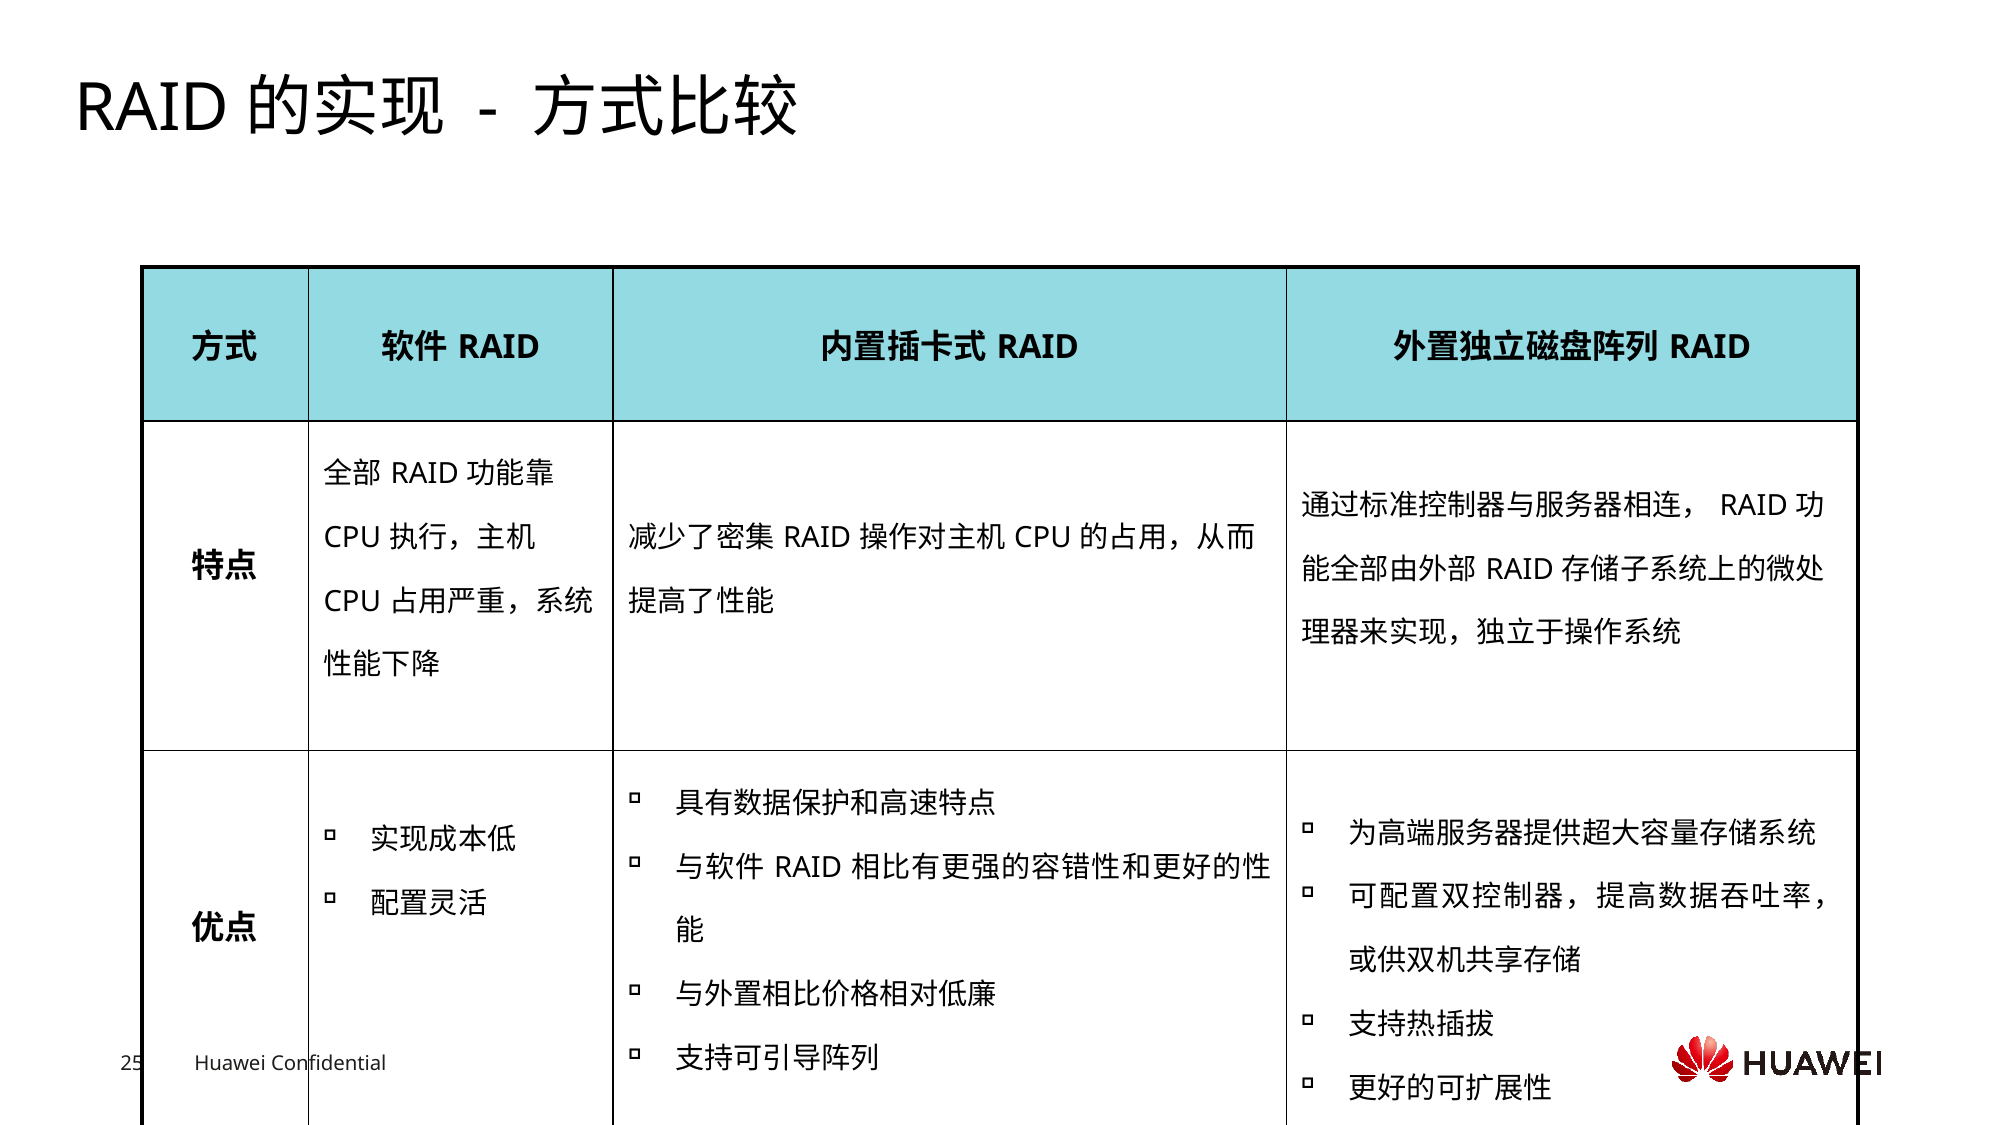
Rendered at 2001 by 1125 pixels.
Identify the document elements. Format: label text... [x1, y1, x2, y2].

table_cell 具有数据保护和高速特点 与软件RAID相比有更强的容错性和更好的性能 与外置相比价格相对低廉 支持可引导阵列 [614, 751, 1286, 1125]
title RAID的实现 - 方式比较 [74, 73, 1928, 155]
table_header 外置独立磁盘阵列RAID [1287, 269, 1856, 420]
table_cell 全部RAID功能靠CPU执行，主机CPU占用严重，系统性能下降 [309, 422, 612, 750]
picture [1860, 1036, 1881, 1082]
table_cell 为高端服务器提供超大容量存储系统 可配置双控制器，提高数据吞吐率，或供双机共享存储 支持热插拔 更好的可扩展性 [1287, 751, 1856, 1125]
table_cell 减少了密集RAID操作对主机CPU的占用，从而提高了性能 [614, 422, 1286, 750]
table_header 方式 [144, 269, 308, 420]
table_cell 特点 [144, 422, 308, 750]
table_cell 实现成本低 配置灵活 [309, 751, 612, 1125]
table_header 软件RAID [309, 269, 612, 420]
table_header 内置插卡式RAID [614, 269, 1286, 420]
table_cell 优点 [144, 751, 308, 1125]
table_cell 通过标准控制器与服务器相连，RAID功能全部由外部RAID存储子系统上的微处理器来实现，独立于操作系统 [1287, 422, 1856, 750]
